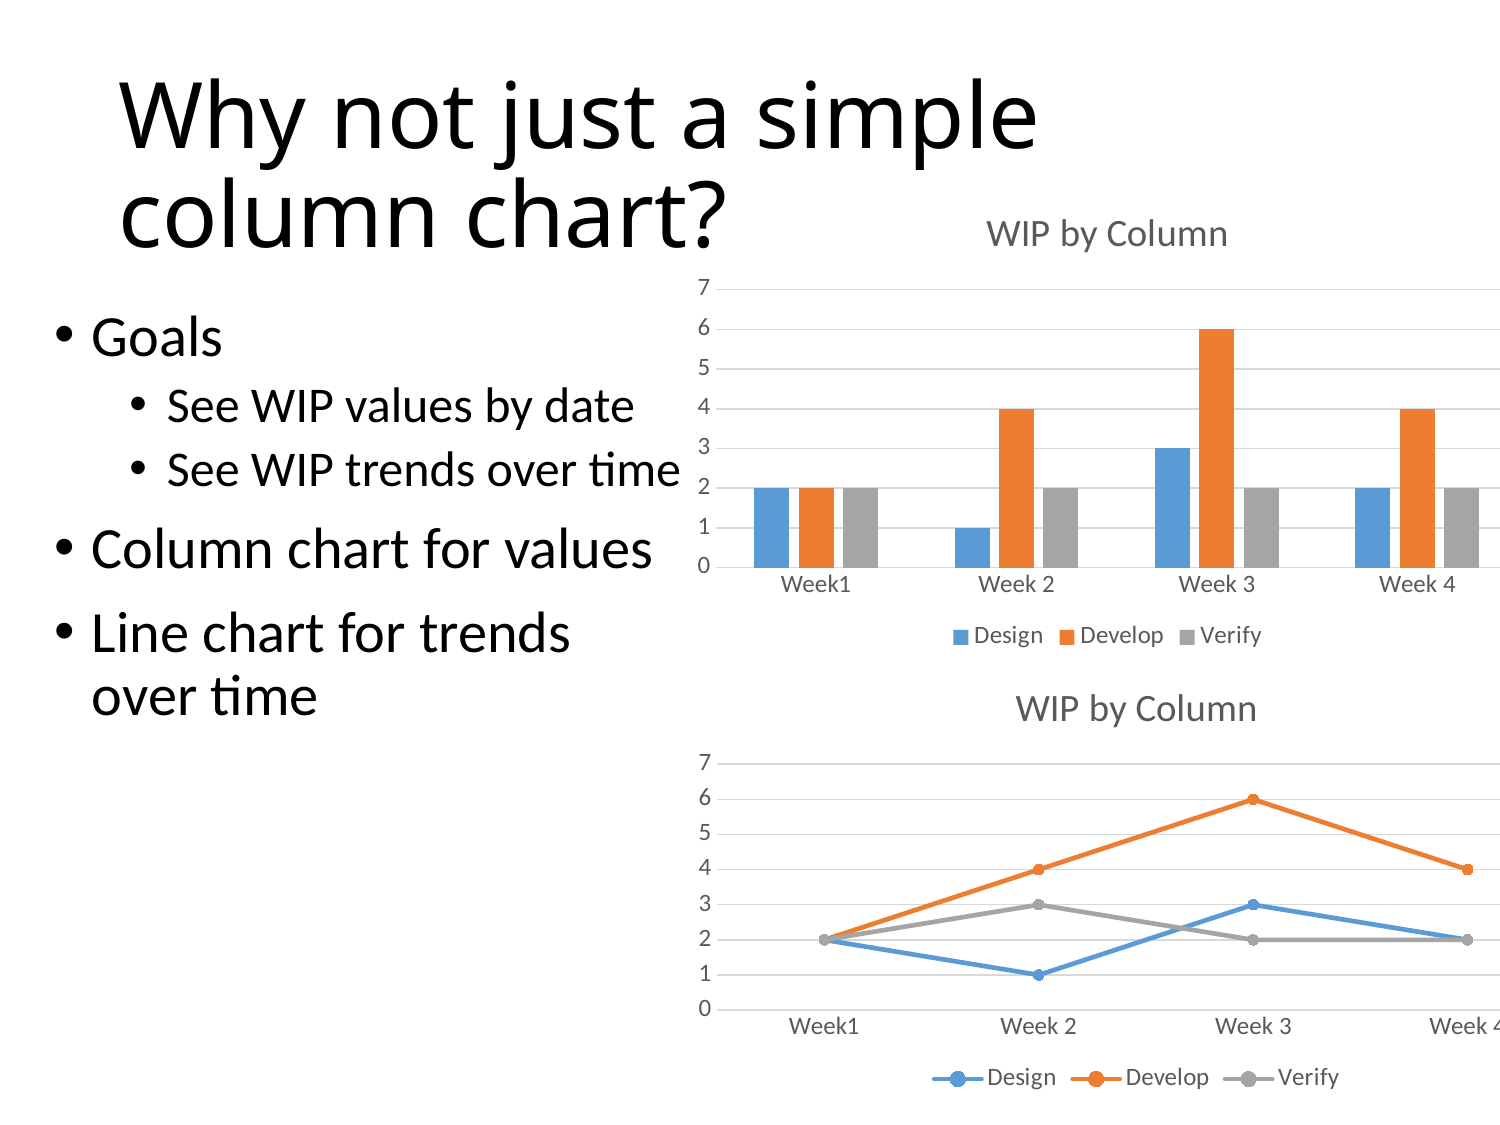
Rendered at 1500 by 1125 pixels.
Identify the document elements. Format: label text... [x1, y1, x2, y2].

list Goals See WIP values by date See WIP trends over time Column chart for values Line chart for trends over time [39, 298, 700, 1013]
title Why not just a simple column chart? [103, 59, 1397, 278]
chart [680, 663, 1500, 1098]
chart [680, 188, 1500, 656]
